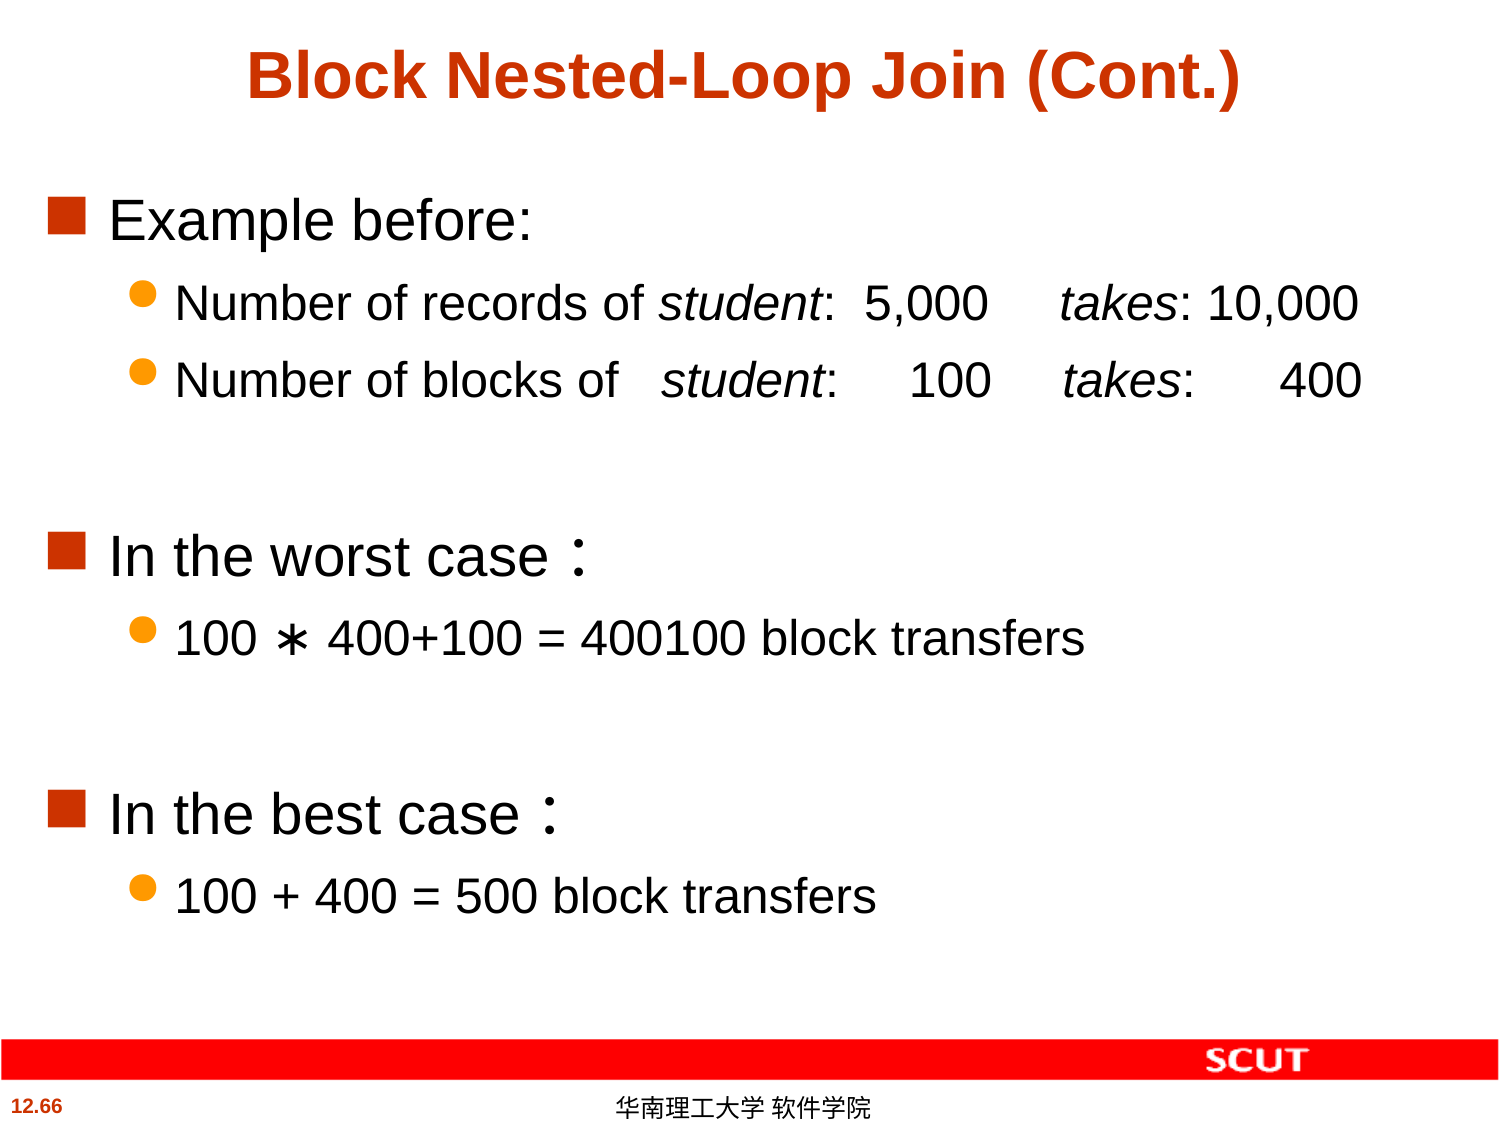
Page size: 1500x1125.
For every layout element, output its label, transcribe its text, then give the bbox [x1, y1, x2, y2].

picture [0, 1038, 1500, 1083]
title Block Nested-Loop Join (Cont.) [37, 18, 1452, 120]
list Example before: Number of records of student: 5,000 takes: 10,000 Number of blocks of student: 100 takes: 400 In the worst case： 100 ∗ 400+100 = 400100 block transfers In the best case： 100 + 400 = 500 block transfers [37, 174, 1450, 1038]
